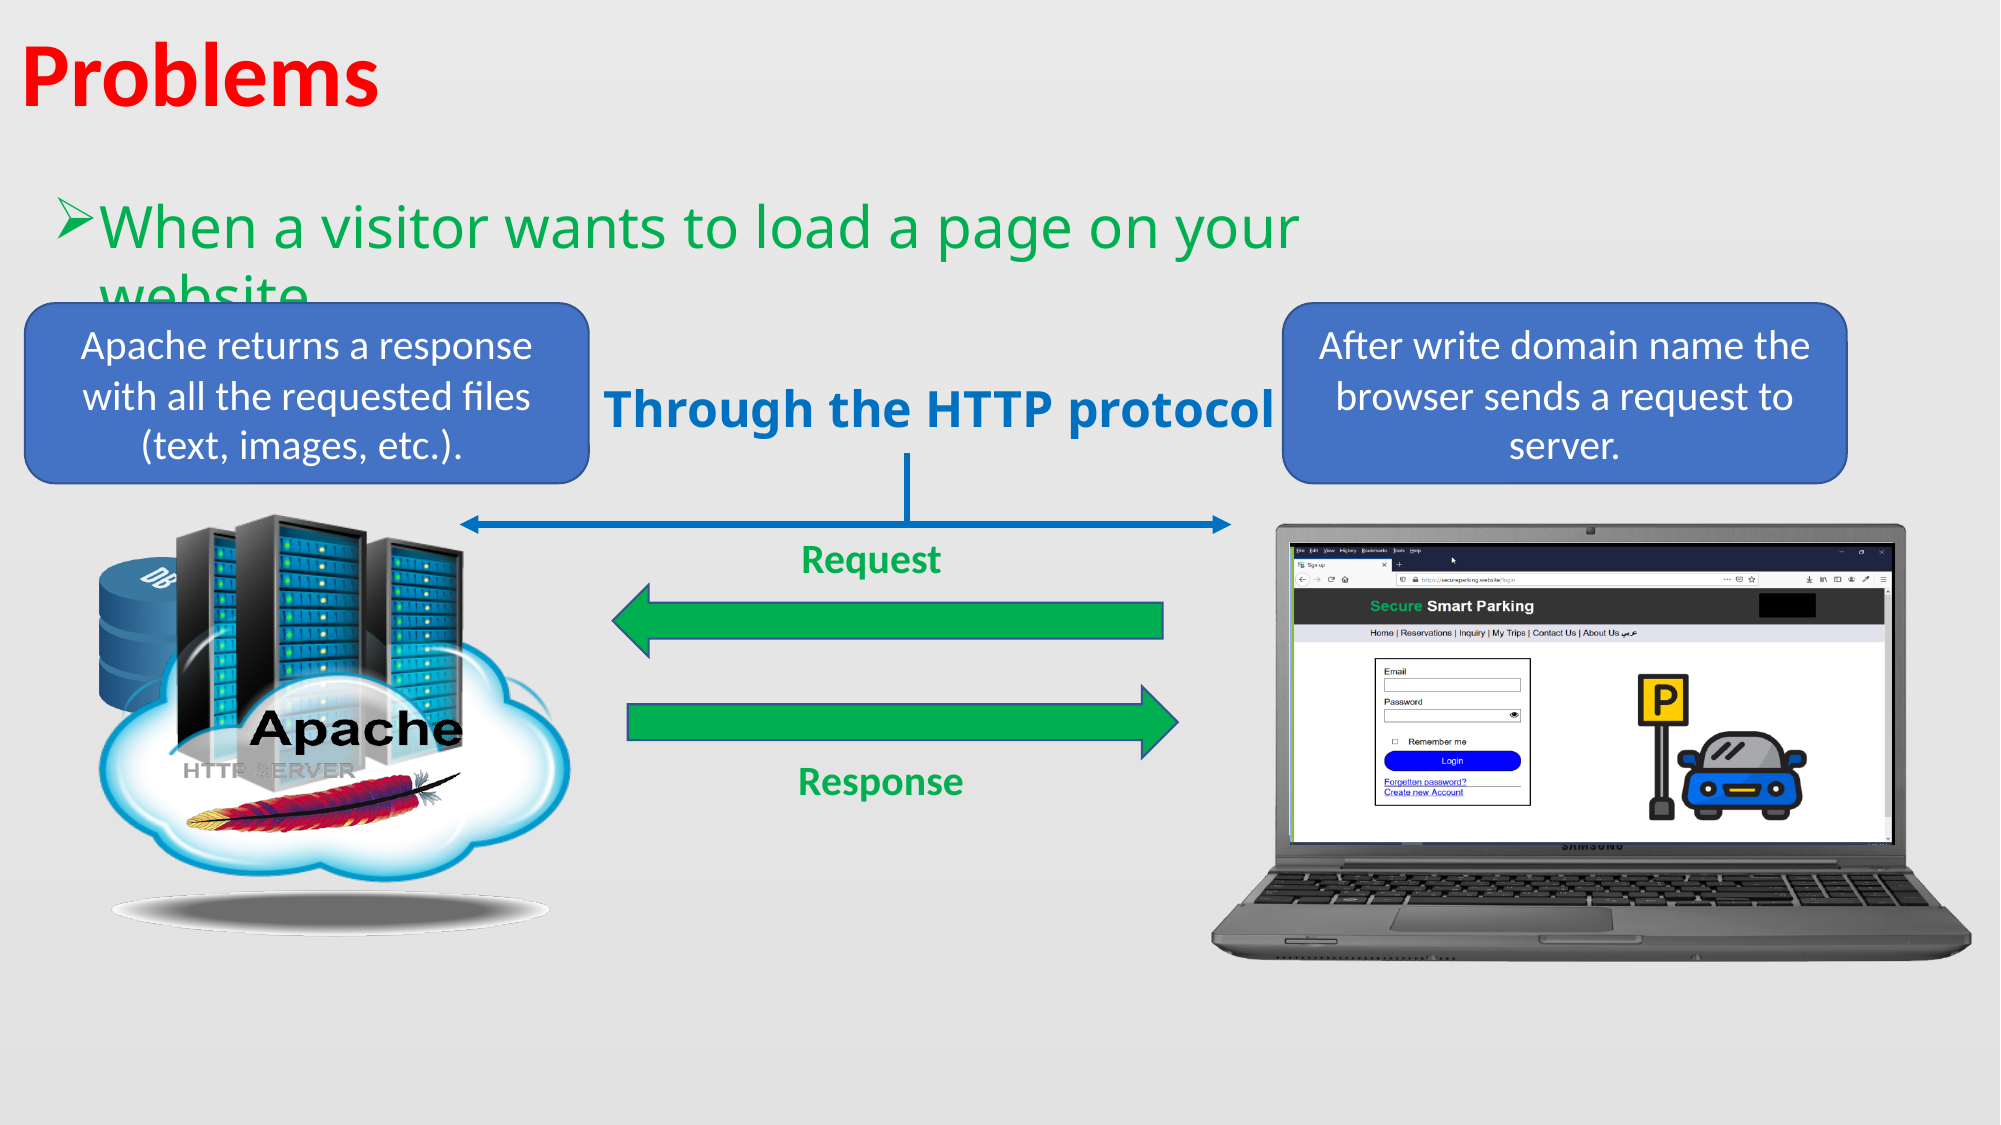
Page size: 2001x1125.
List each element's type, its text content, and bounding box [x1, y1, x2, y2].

text_box Apache returns a response with all the requested files (text, images, etc.). [23, 302, 590, 485]
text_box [647, 265, 720, 713]
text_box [37, 501, 632, 947]
text_box Request [786, 528, 959, 590]
text_box [632, 584, 647, 657]
text_box Problems [6, 6, 396, 132]
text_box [1033, 326, 1105, 651]
text_box When a visitor wants to load a page on your website [37, 183, 1487, 338]
text_box [720, 601, 1033, 640]
text_box [632, 683, 1180, 761]
text_box Through the HTTP protocol [589, 370, 647, 445]
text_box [1211, 523, 1972, 962]
text_box After write domain name the browser sends a request to server. [1281, 302, 1848, 485]
text_box Through the HTTP protocol [1105, 370, 1313, 445]
text_box Through the HTTP protocol [720, 370, 1033, 445]
text_box [1105, 601, 1164, 640]
text_box Response [783, 746, 993, 812]
